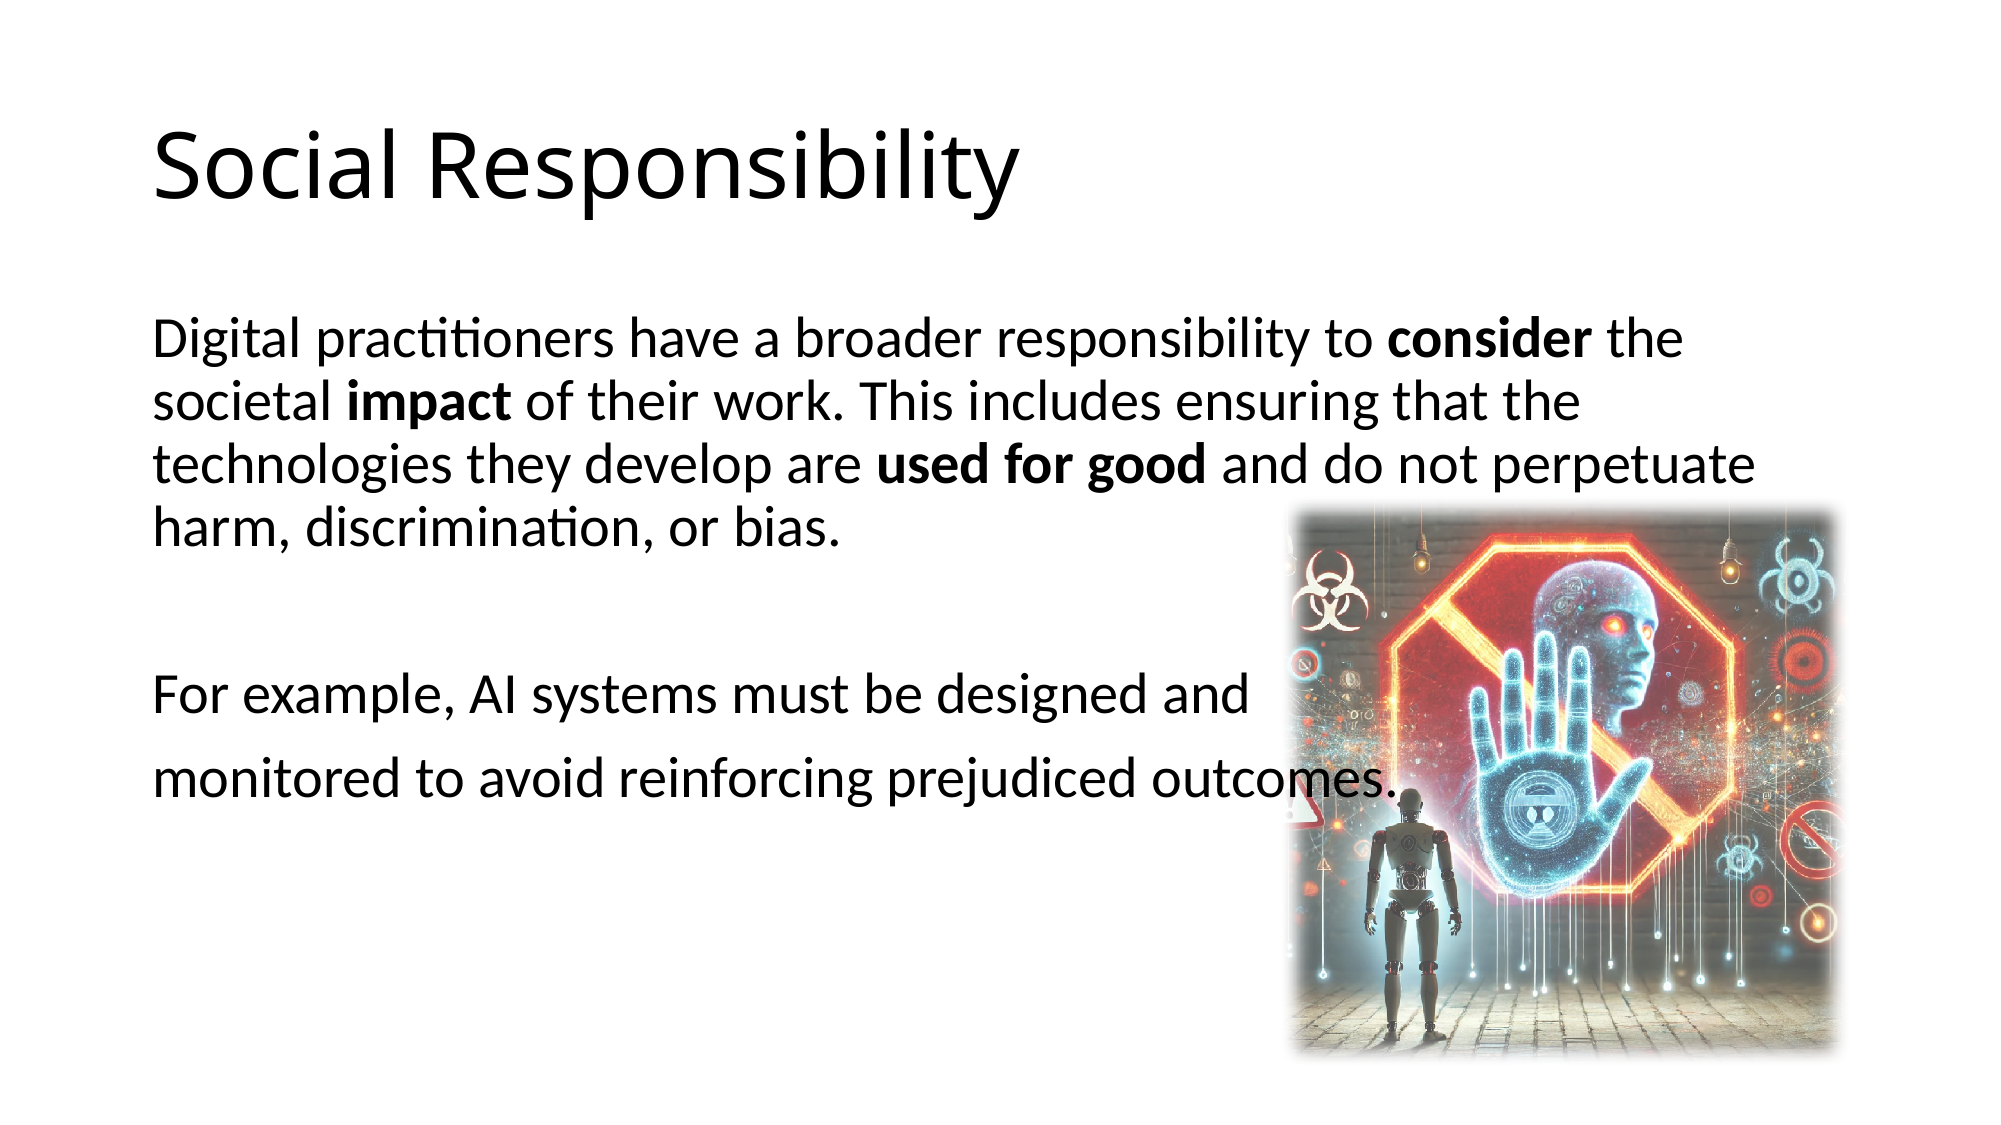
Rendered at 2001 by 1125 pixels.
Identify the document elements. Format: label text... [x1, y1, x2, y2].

picture [1280, 495, 1850, 1065]
list Digital practitioners have a broader responsibility to consider the societal impact of their work. This includes ensuring that the technologies they develop are used for good and do not perpetuate harm, discrimination, or bias. For example, AI systems must be designed and monitored to avoid reinforcing prejudiced outcomes. [137, 299, 1863, 1014]
title Social Responsibility [137, 59, 1863, 278]
